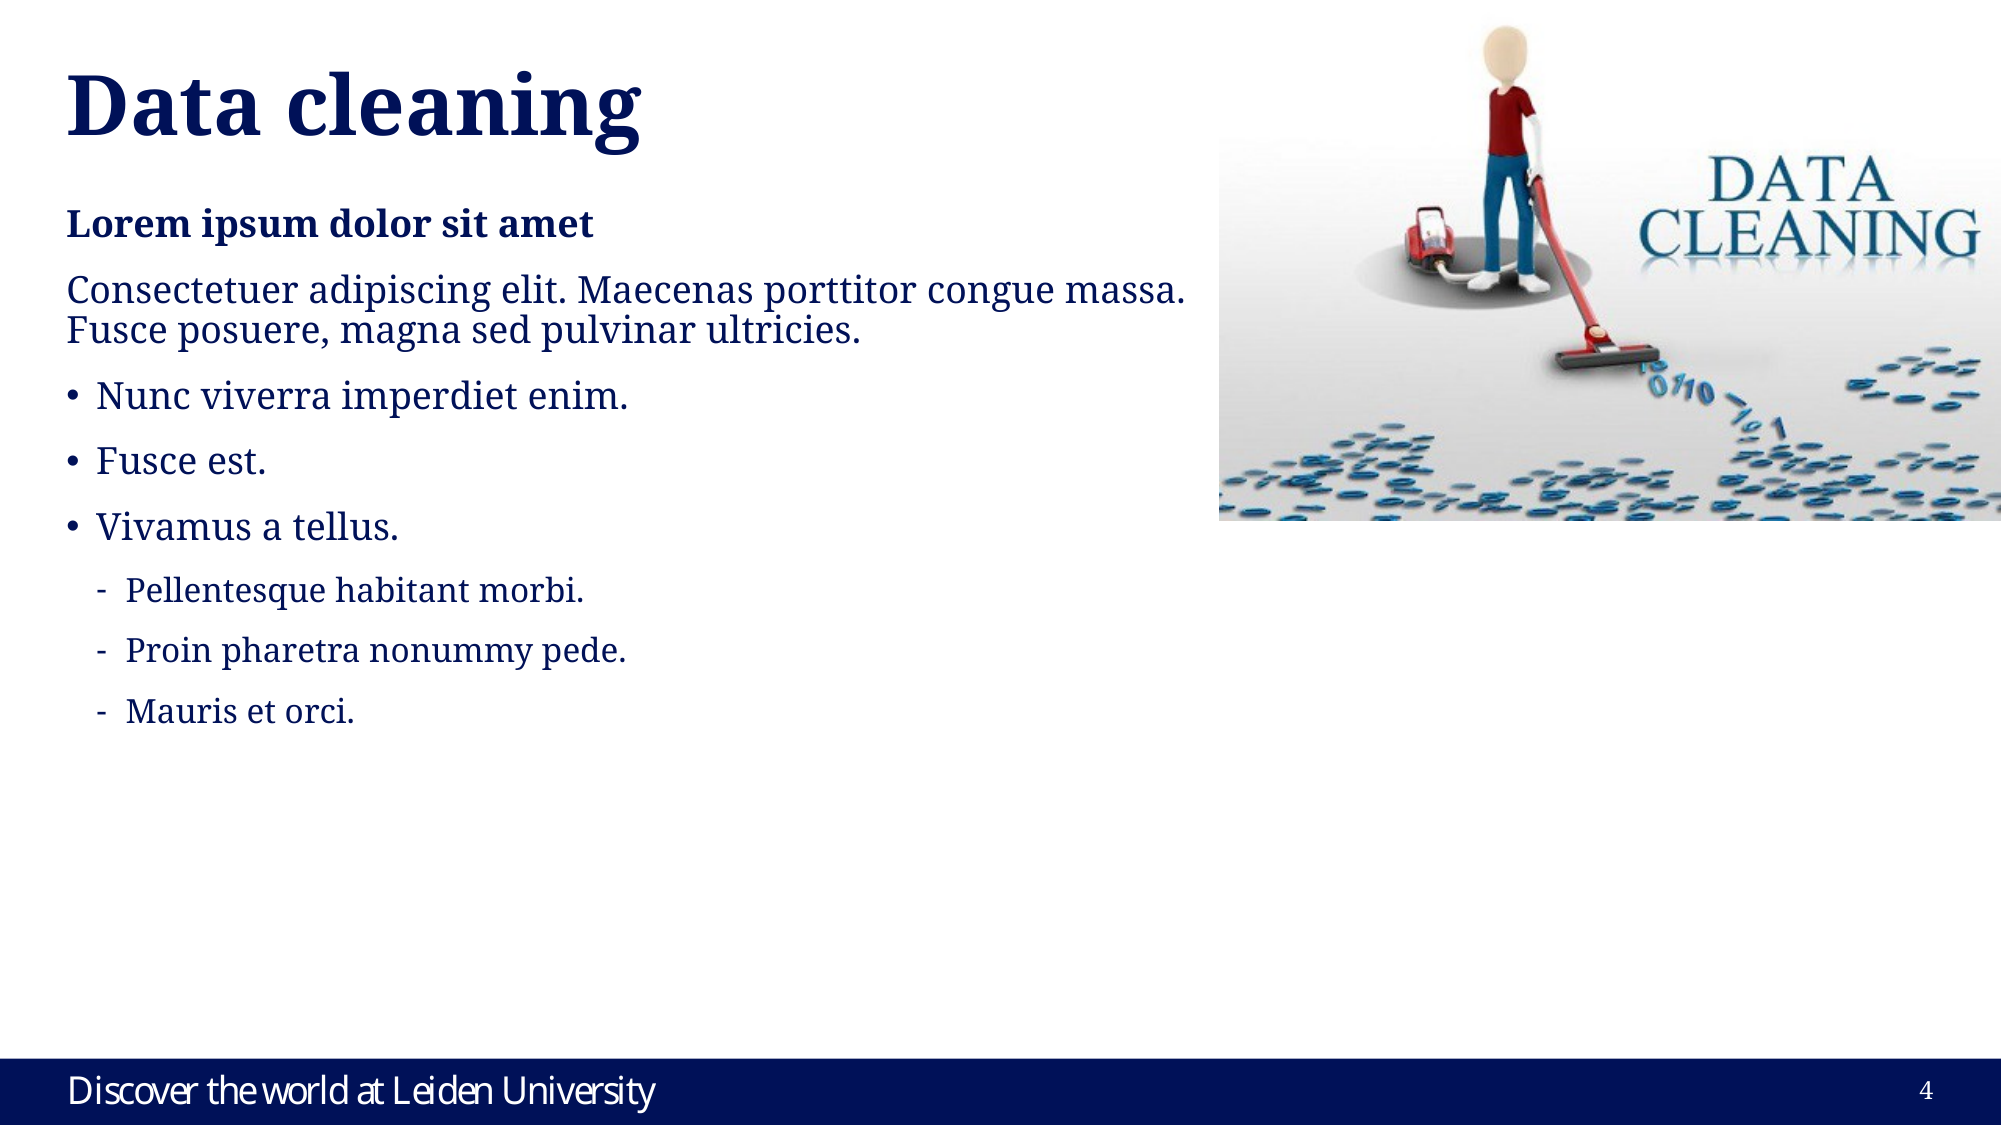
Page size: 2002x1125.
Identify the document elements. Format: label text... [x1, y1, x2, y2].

picture [1219, 0, 2001, 521]
title Data cleaning [66, 66, 1214, 138]
list Lorem ipsum dolor sit amet Consectetuer adipiscing elit. Maecenas porttitor congue massa. Fusce posuere, magna sed pulvinar ultricies. Nunc viverra imperdiet enim. Fusce est. Vivamus a tellus. Pellentesque habitant morbi. Proin pharetra nonummy pede. Mauris et orci. [66, 205, 1367, 993]
slide_number 4 [1498, 1061, 1949, 1122]
